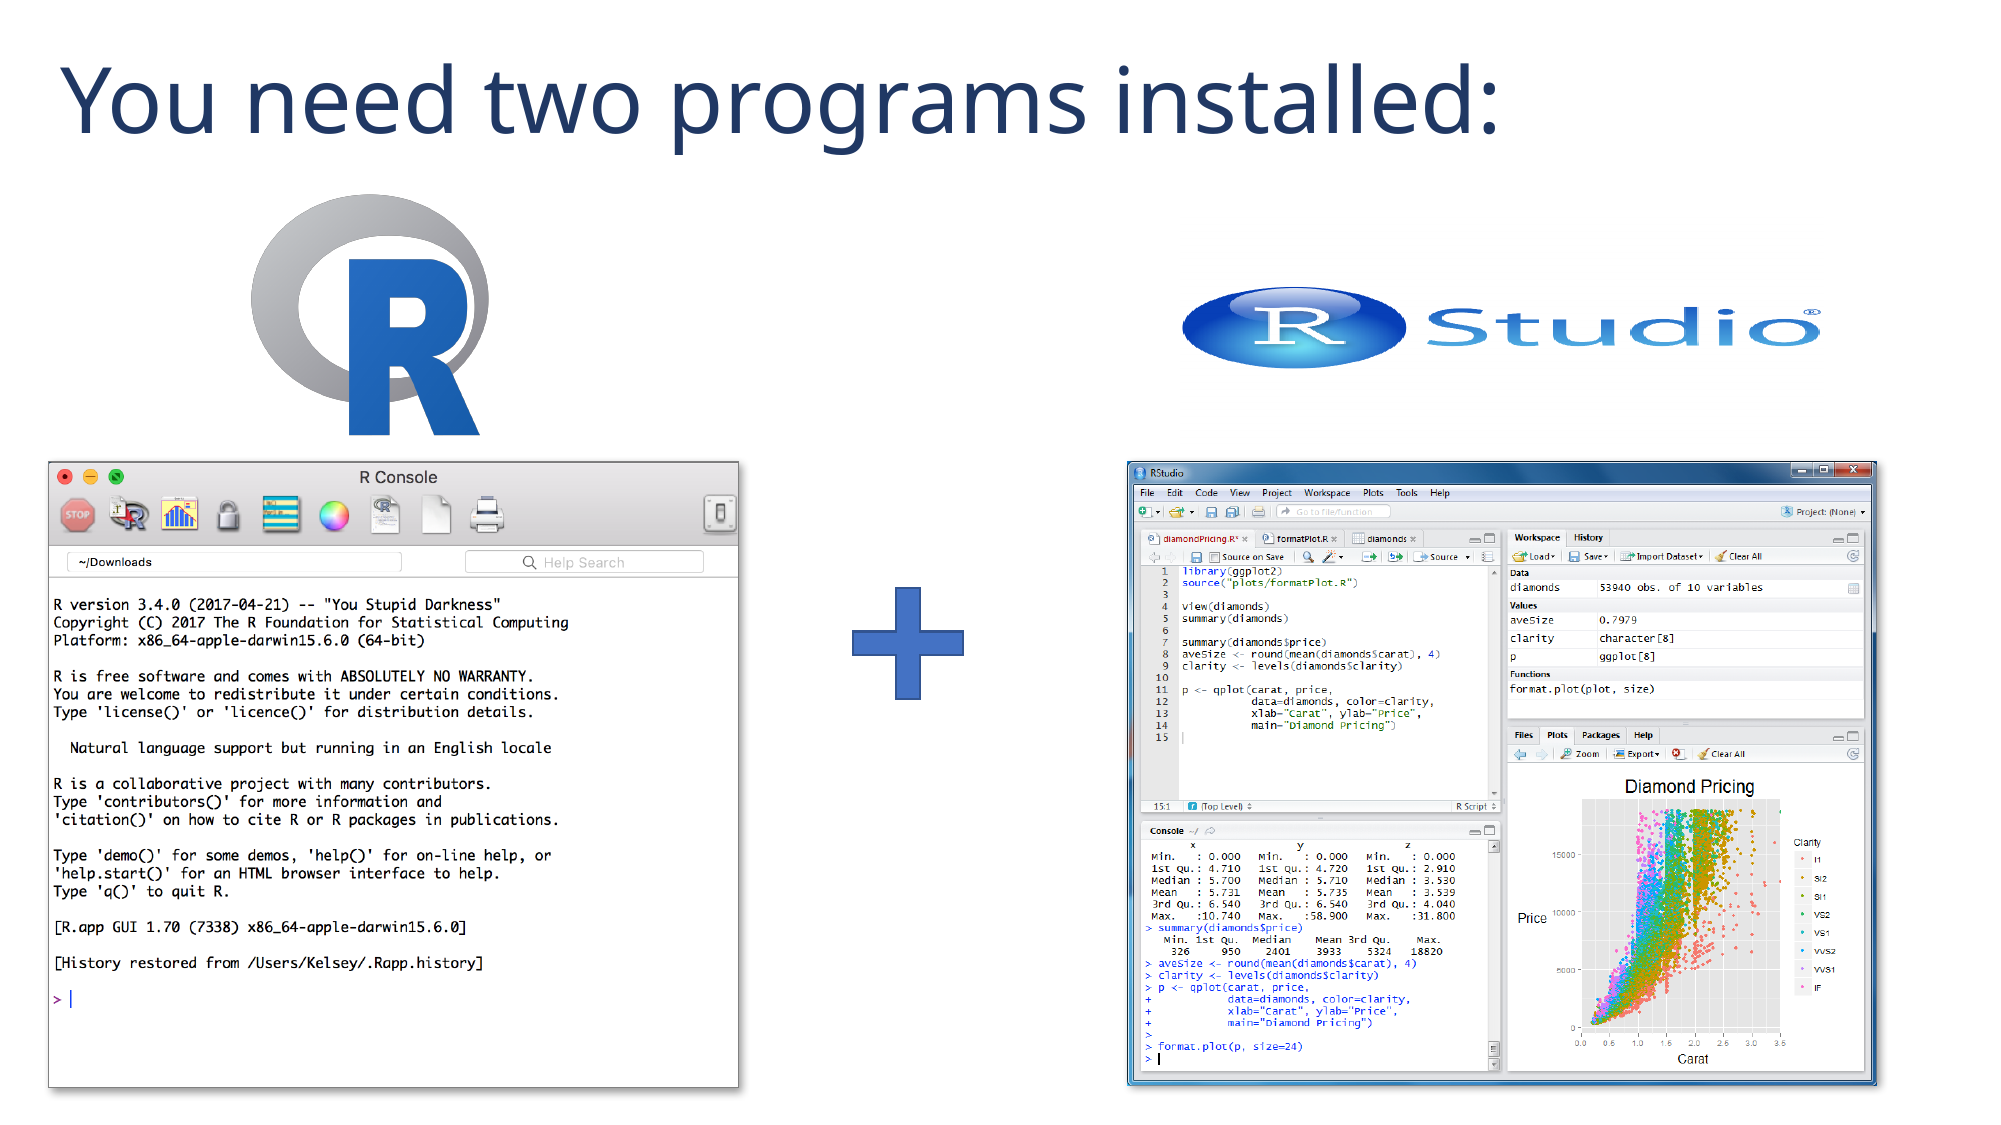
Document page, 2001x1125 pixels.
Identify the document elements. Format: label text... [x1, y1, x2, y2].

title You need two programs installed: [45, 9, 1771, 199]
picture [1127, 461, 1877, 1086]
picture [1180, 211, 1824, 445]
picture [251, 193, 489, 436]
text_box [852, 587, 964, 700]
picture [48, 461, 739, 1088]
